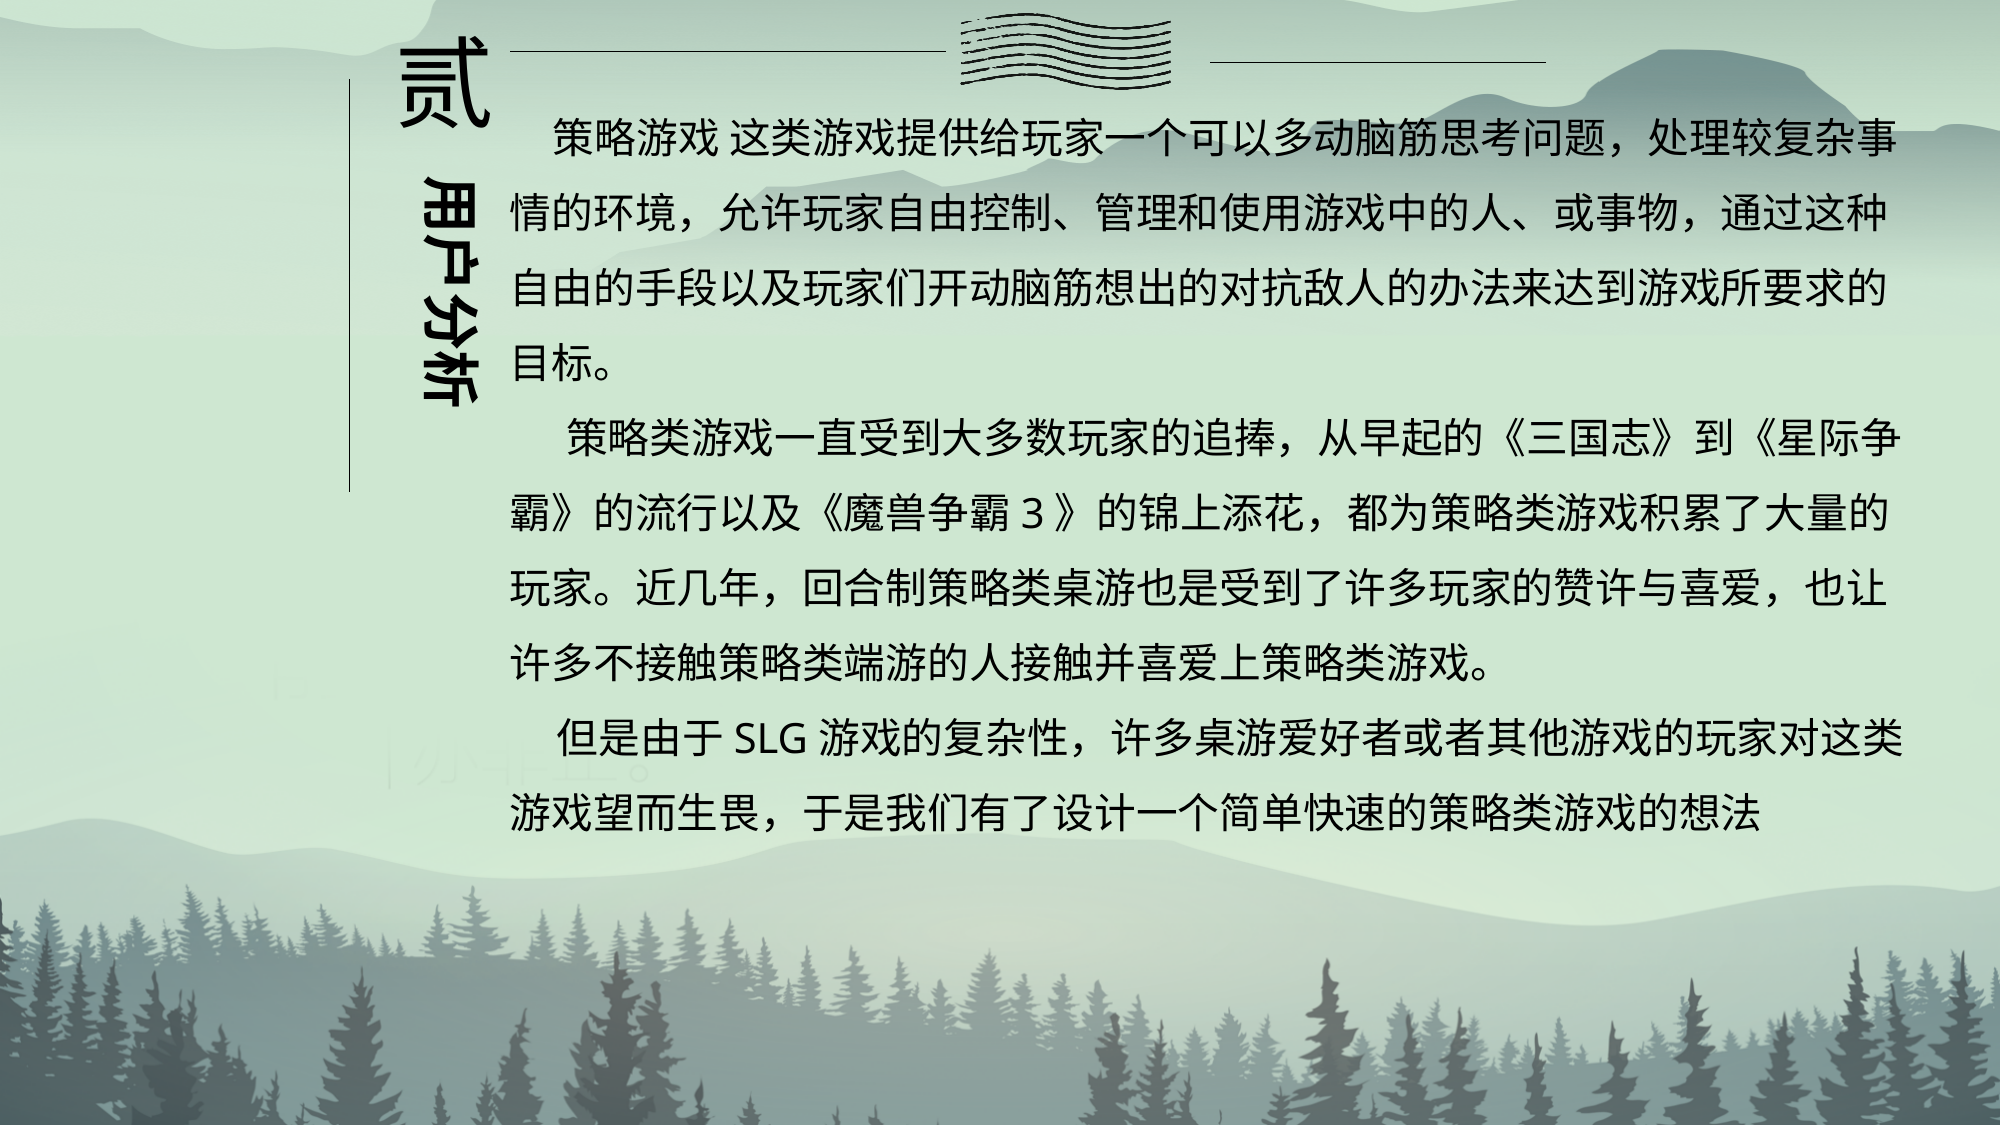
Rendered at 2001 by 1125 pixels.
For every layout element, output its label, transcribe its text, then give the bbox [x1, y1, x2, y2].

text_box 贰 [379, 13, 510, 148]
text_box 用户分析 [394, 160, 495, 411]
text_box 策略游戏 这类游戏提供给玩家一个可以多动脑筋思考问题，处理较复杂事情的环境，允许玩家自由控制、管理和使用游戏中的人、或事物，通过这种自由的手段以及玩家们开动脑筋想出的对抗敌人的办法来达到游戏所要求的目标。 策略类游戏一直受到大多数玩家的追捧，从早起的《三国志》到《星际争霸》的流行以及《魔兽争霸3》的锦上添花，都为策略类游戏积累了大量的玩家。近几年，回合制策略类桌游也是受到了许多玩家的赞许与喜爱，也让许多不接触策略类端游的人接触并喜爱上策略类游戏。 但是由于SLG游戏的复杂性，许多桌游爱好者或者其他游戏的玩家对这类游戏望而生畏，于是我们有了设计一个简单快速的策略类游戏的想法 [495, 79, 1930, 845]
picture [0, 0, 2000, 1125]
